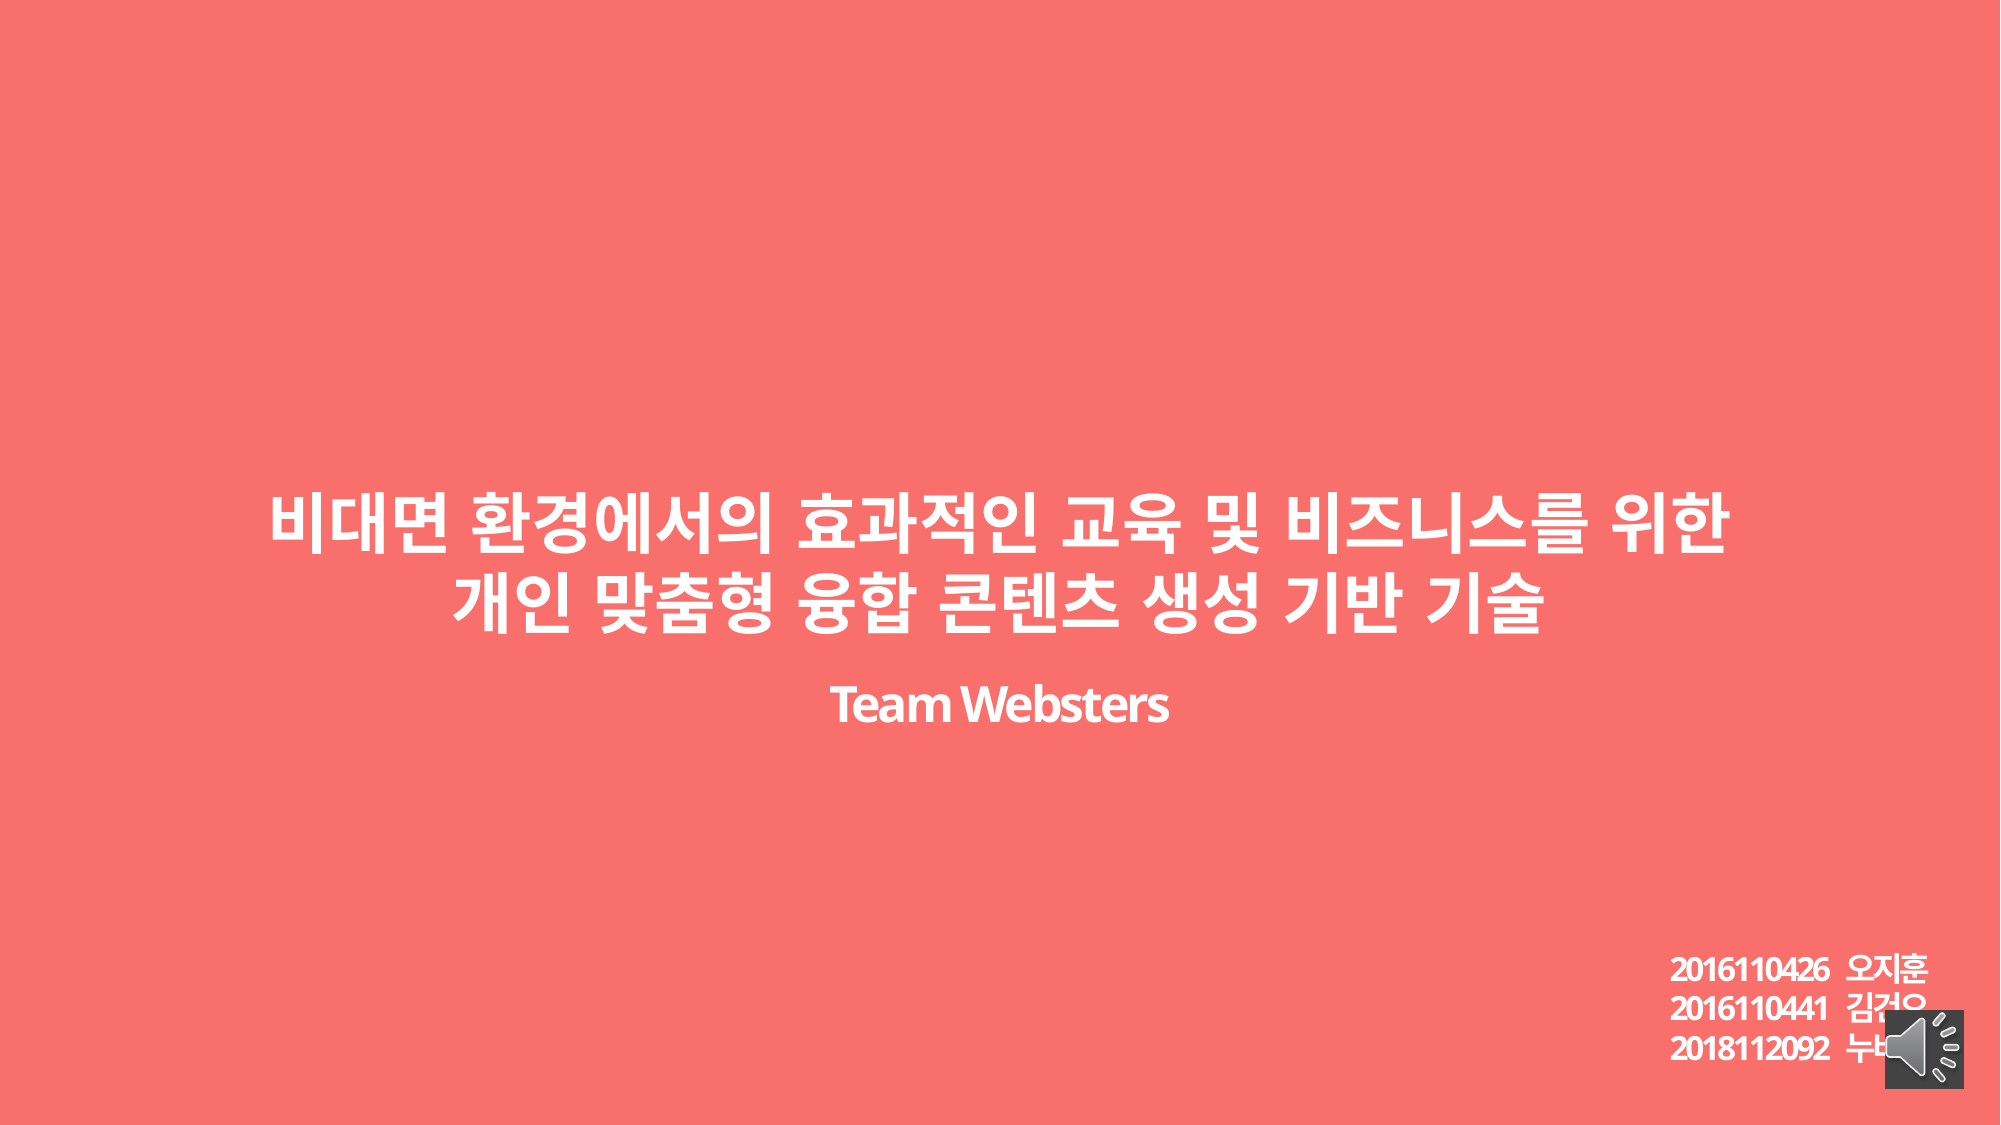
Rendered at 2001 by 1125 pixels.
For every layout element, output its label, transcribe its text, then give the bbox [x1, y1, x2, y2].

text_box 비대면 환경에서의 효과적인 교육 및 비즈니스를 위한 개인 맞춤형 융합 콘텐츠 생성 기반 기술 [252, 474, 1748, 650]
picture [1884, 1009, 1965, 1090]
text_box Team Websters [814, 665, 1186, 741]
text_box 2016110426 오지훈 2016110441 김건오 2018112092 누비아 [1654, 940, 1946, 1075]
